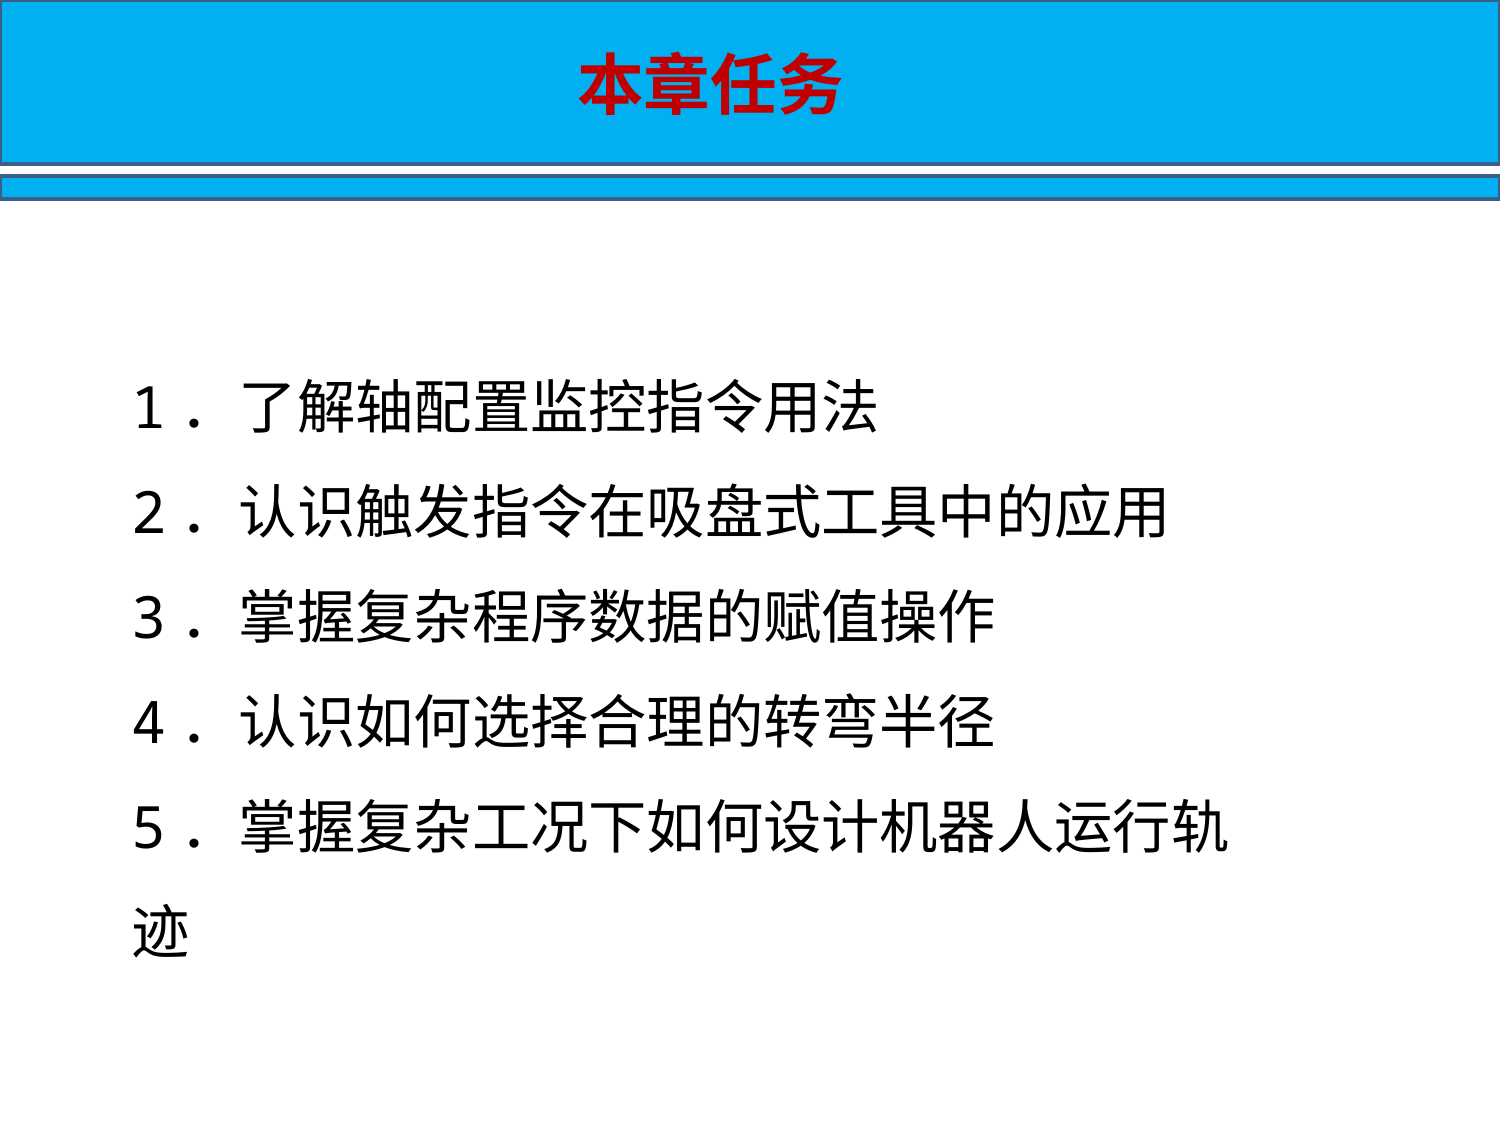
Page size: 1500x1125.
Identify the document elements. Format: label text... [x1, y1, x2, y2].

text_box 本章任务 [562, 35, 914, 130]
text_box [0, 0, 1500, 166]
text_box 1．了解轴配置监控指令用法 2．认识触发指令在吸盘式工具中的应用 3．掌握复杂程序数据的赋值操作 4．认识如何选择合理的转弯半径 5．掌握复杂工况下如何设计机器人运行轨迹 [117, 328, 1289, 973]
text_box [0, 174, 1500, 201]
